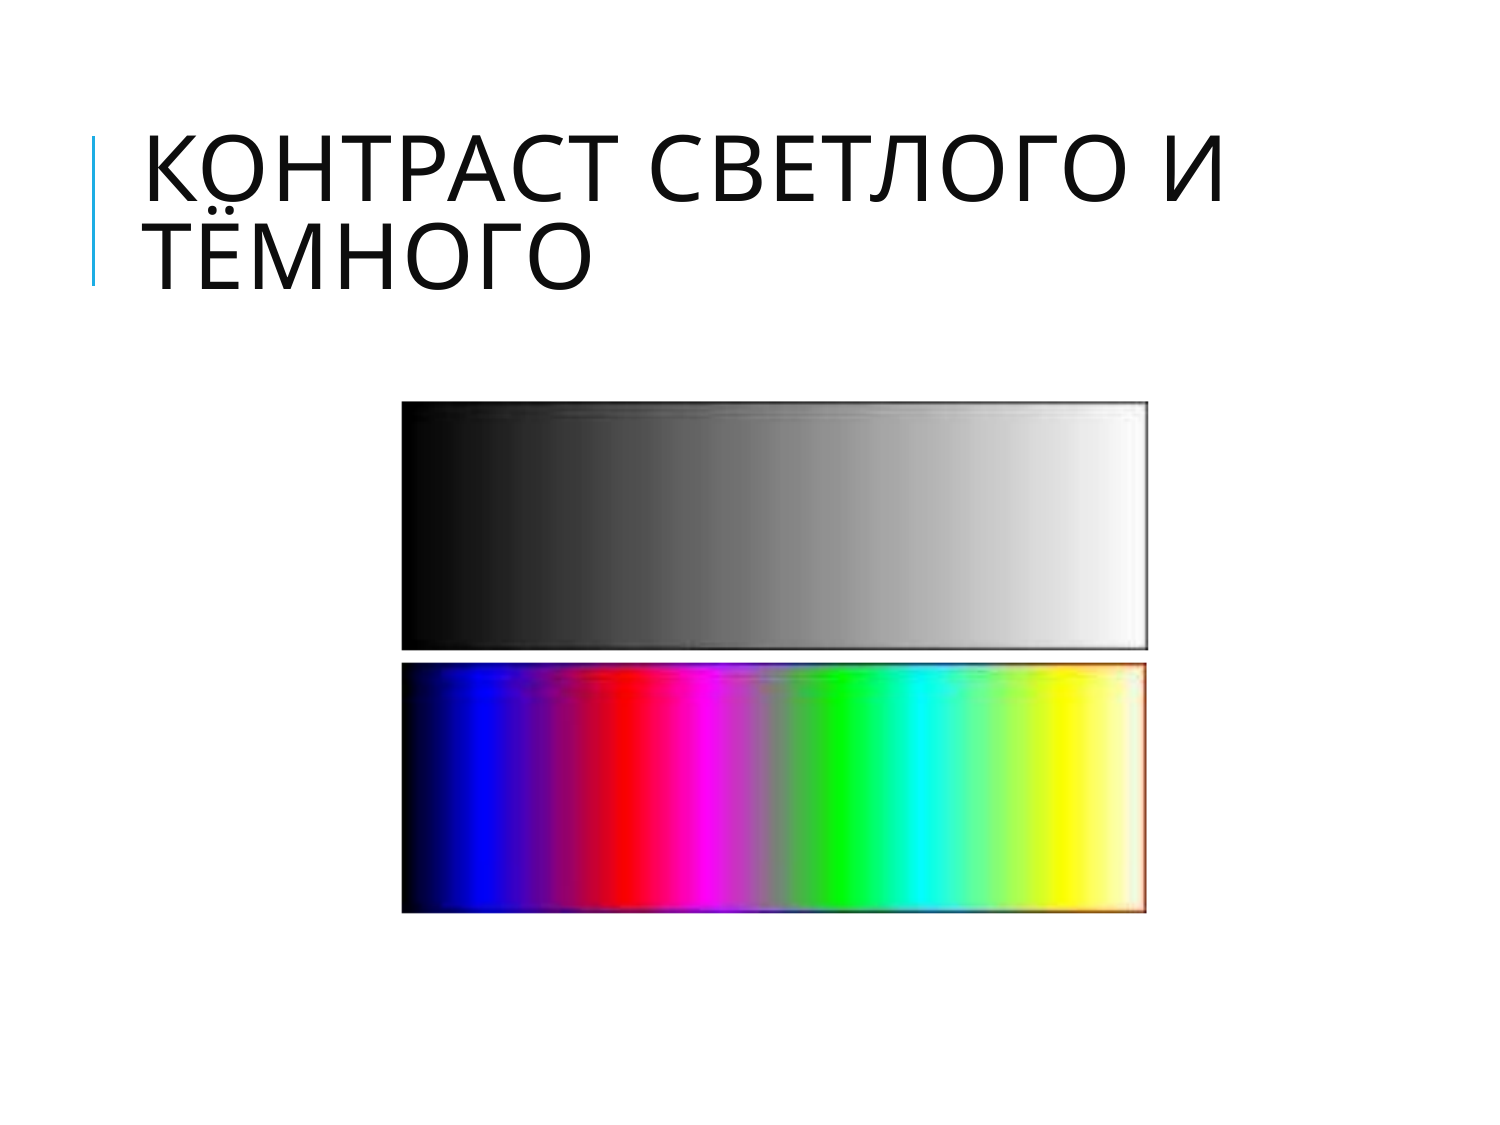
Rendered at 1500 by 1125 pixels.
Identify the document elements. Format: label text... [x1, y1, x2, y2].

title Контраст светлого и тёмного [126, 96, 1322, 342]
picture [352, 386, 1200, 962]
